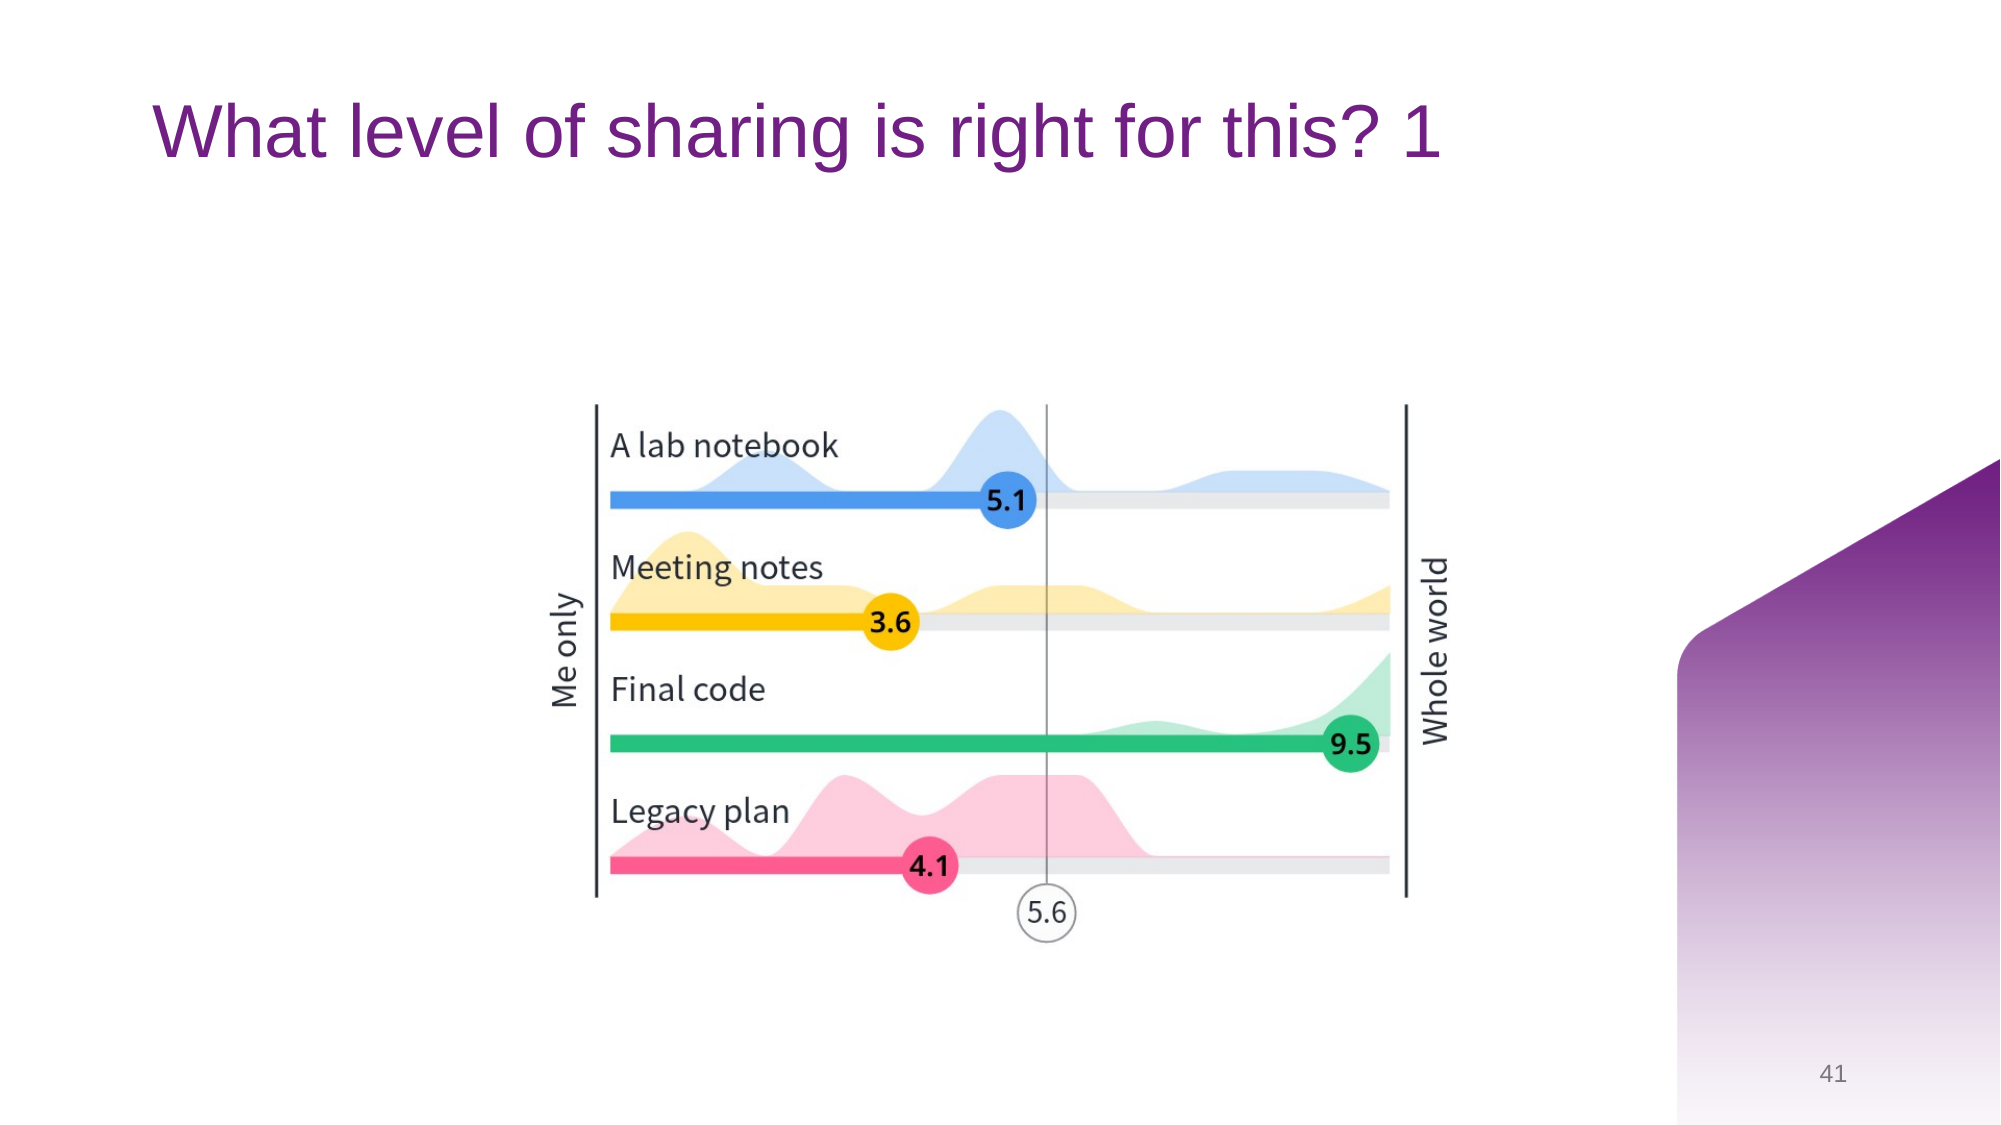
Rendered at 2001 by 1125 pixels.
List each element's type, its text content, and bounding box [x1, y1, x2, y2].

slide_number 41 [1412, 1042, 1863, 1103]
picture [527, 200, 2000, 1125]
title What level of sharing is right for this? 1 [137, 88, 1775, 179]
